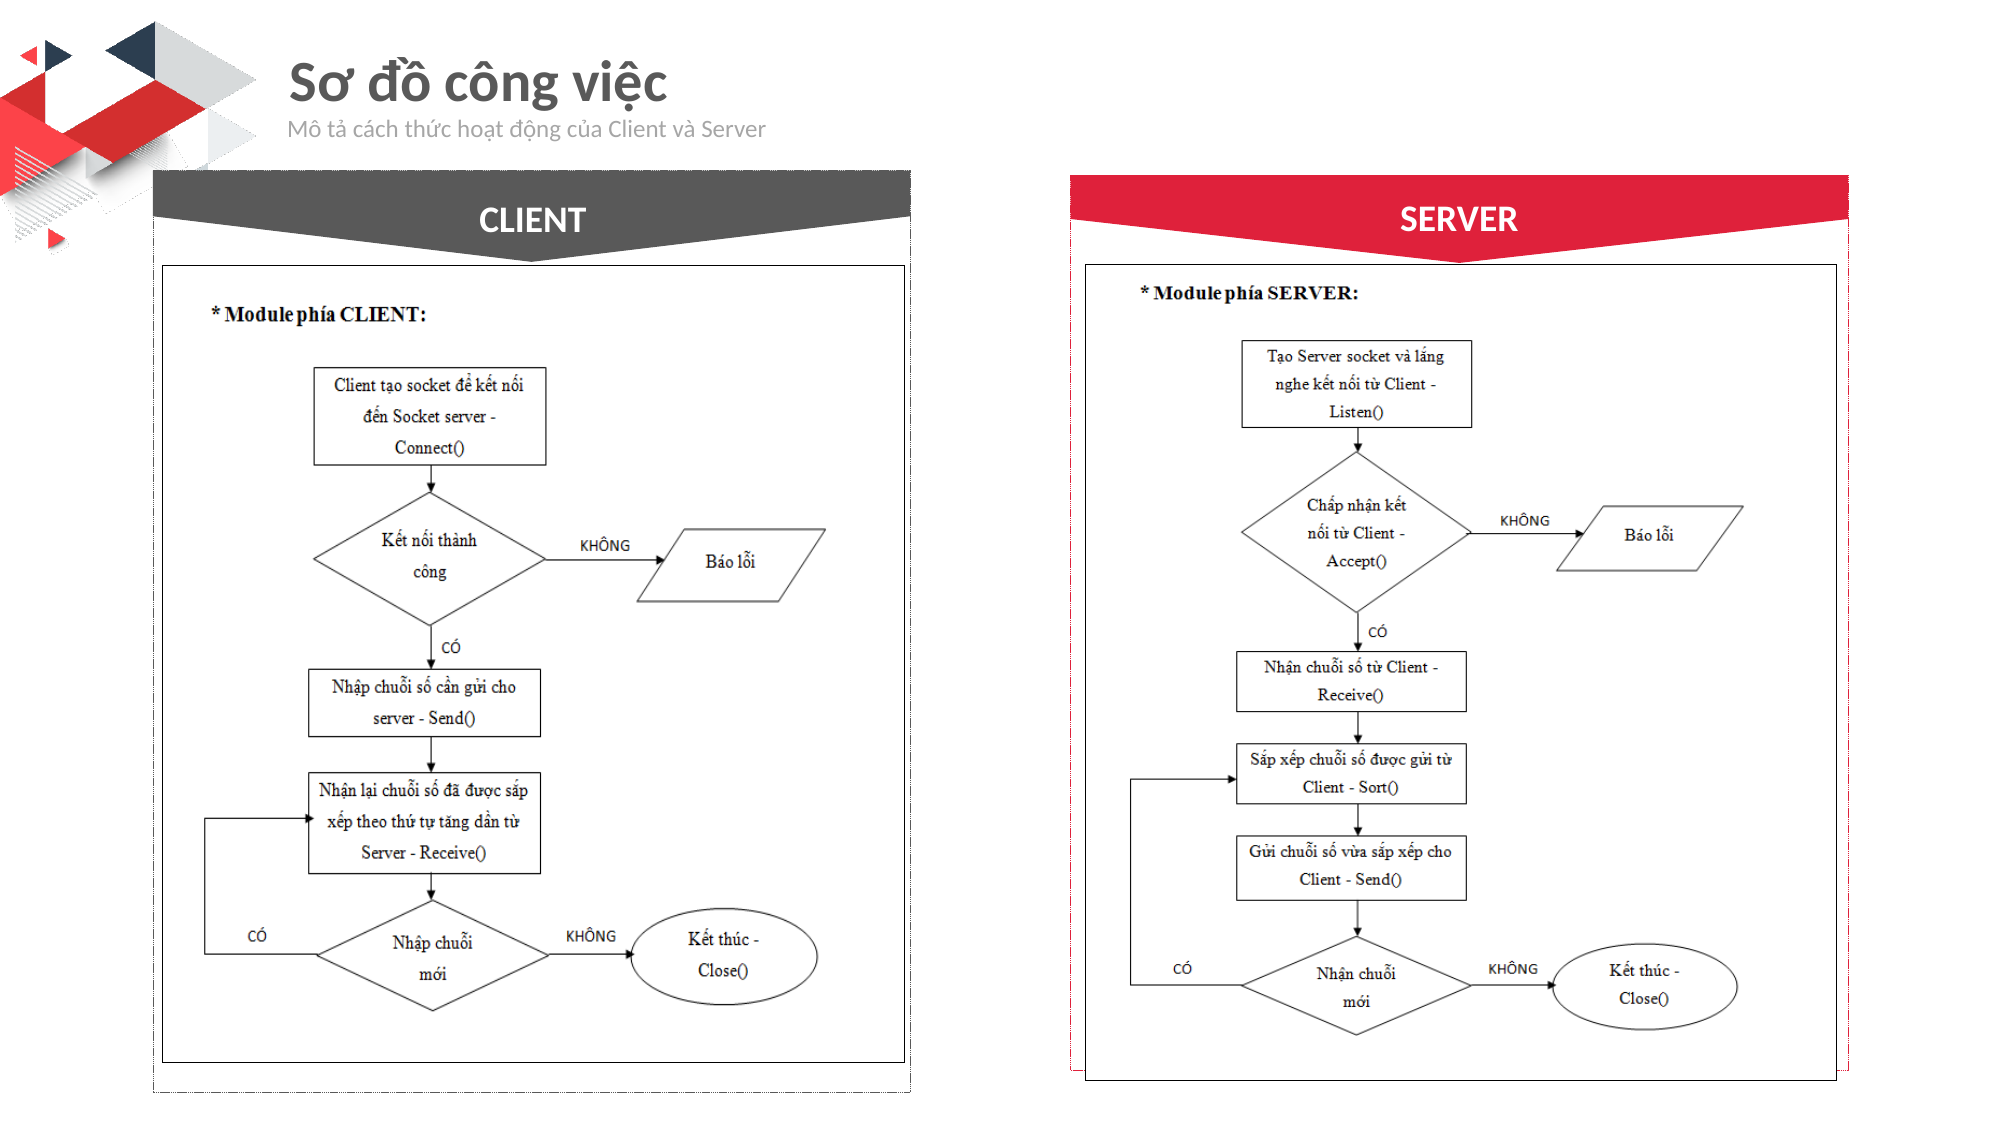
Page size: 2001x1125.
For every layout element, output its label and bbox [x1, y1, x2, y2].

text_box [272, 35, 1103, 151]
text_box [1070, 175, 1848, 1071]
picture [0, 21, 256, 255]
text_box [152, 170, 911, 1092]
picture [162, 265, 905, 1063]
picture [1085, 264, 1837, 1081]
